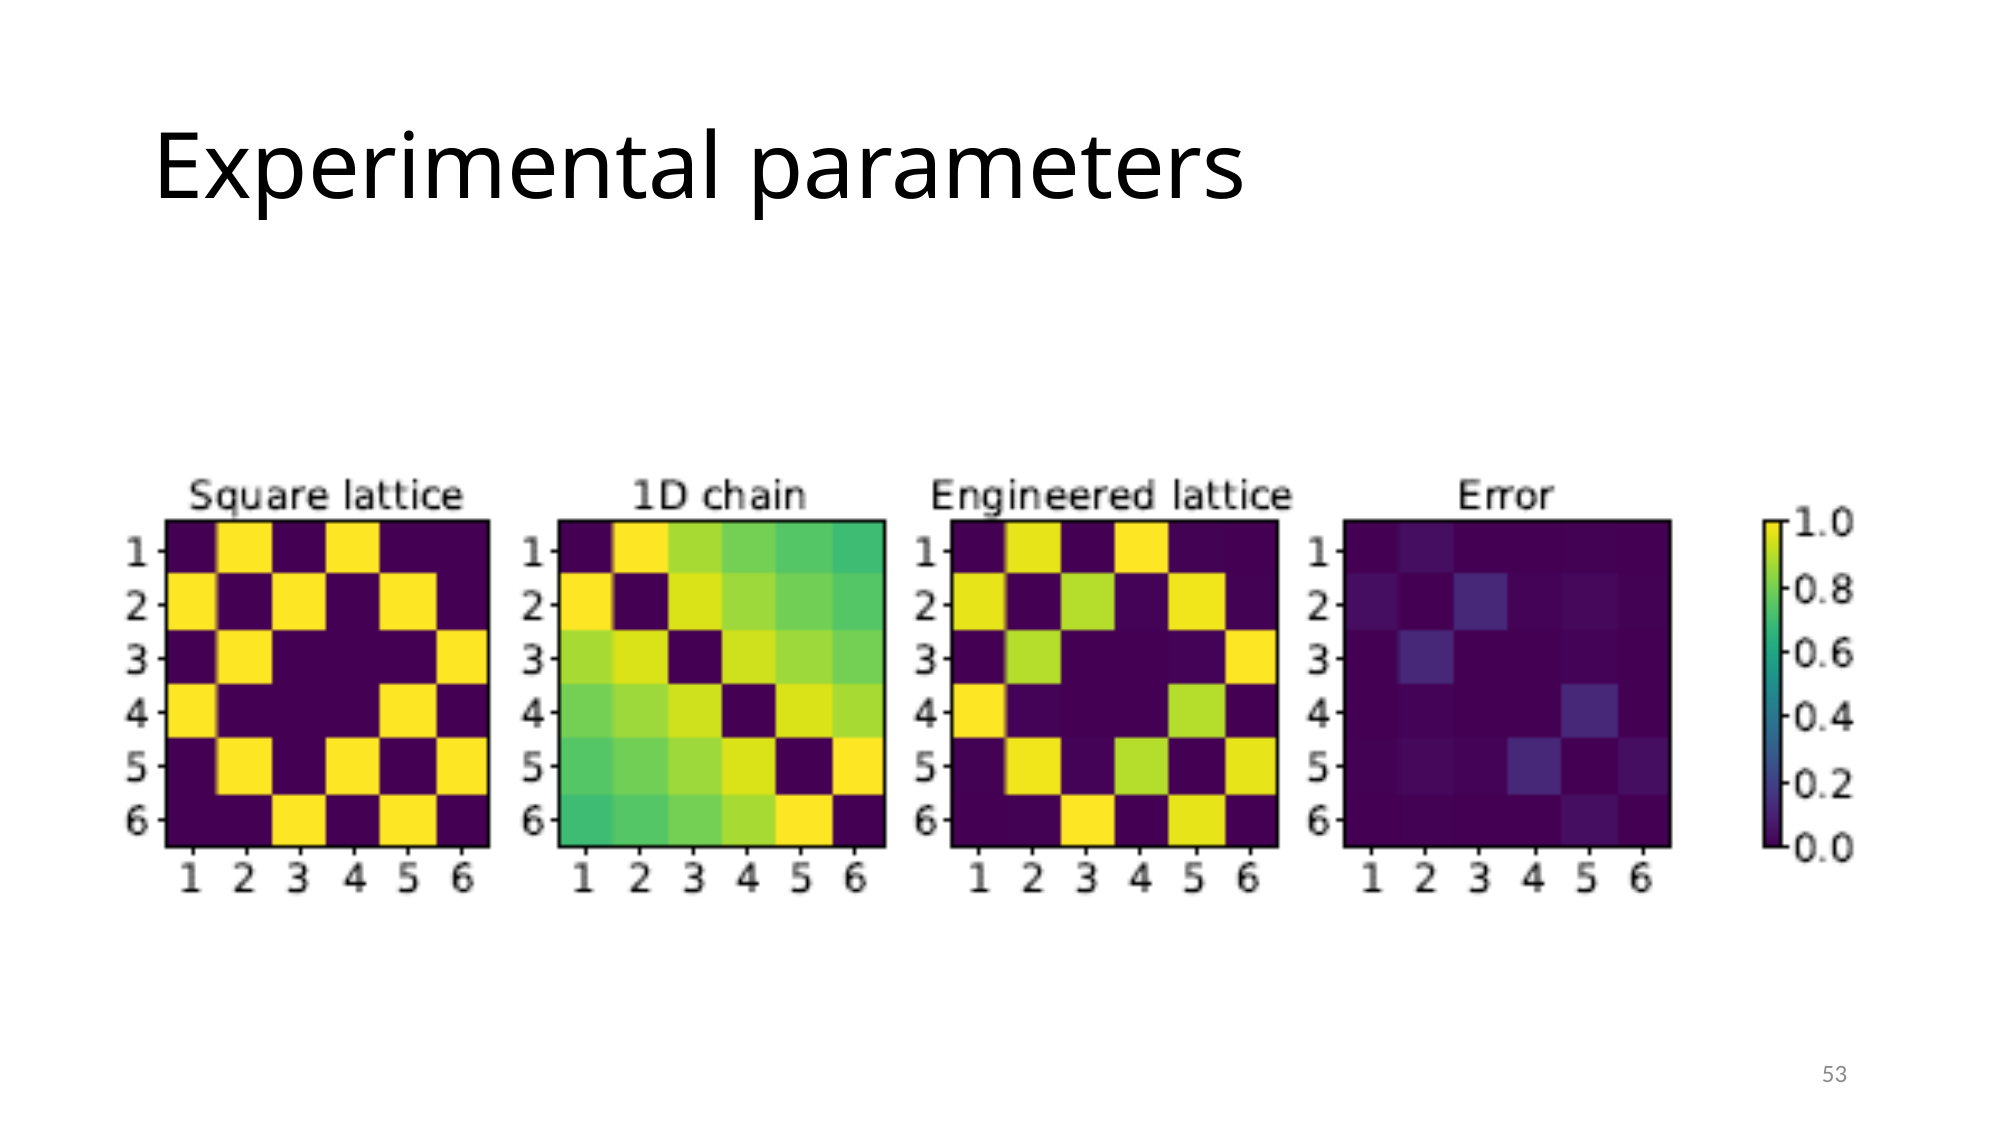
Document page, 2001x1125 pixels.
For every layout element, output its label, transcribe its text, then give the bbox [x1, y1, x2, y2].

slide_number 53 [1412, 1042, 1863, 1103]
title Experimental parameters [137, 59, 1863, 278]
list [92, 376, 1908, 937]
